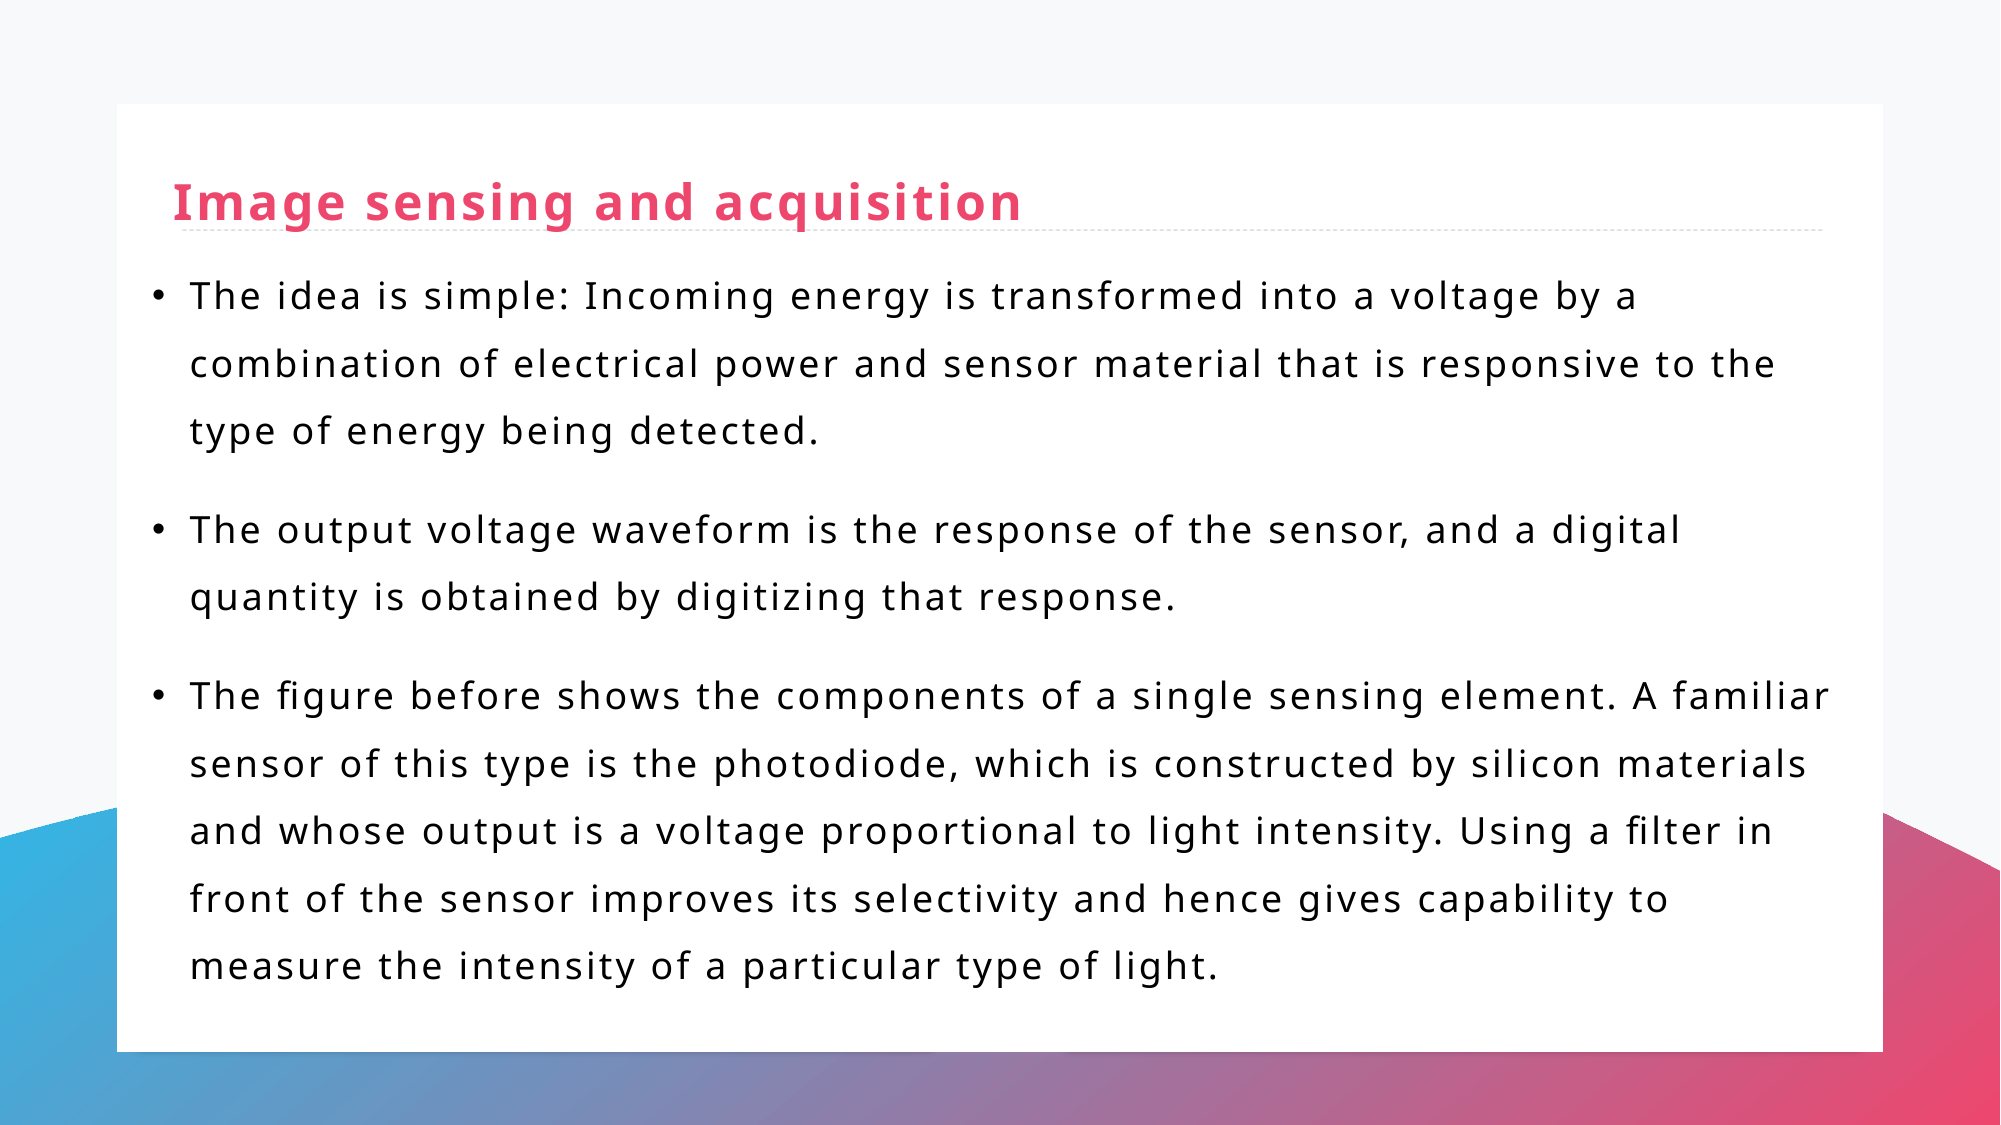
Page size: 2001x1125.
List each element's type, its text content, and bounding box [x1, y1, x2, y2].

title Image sensing and acquisition [159, 71, 1884, 337]
picture [117, 104, 1883, 1052]
